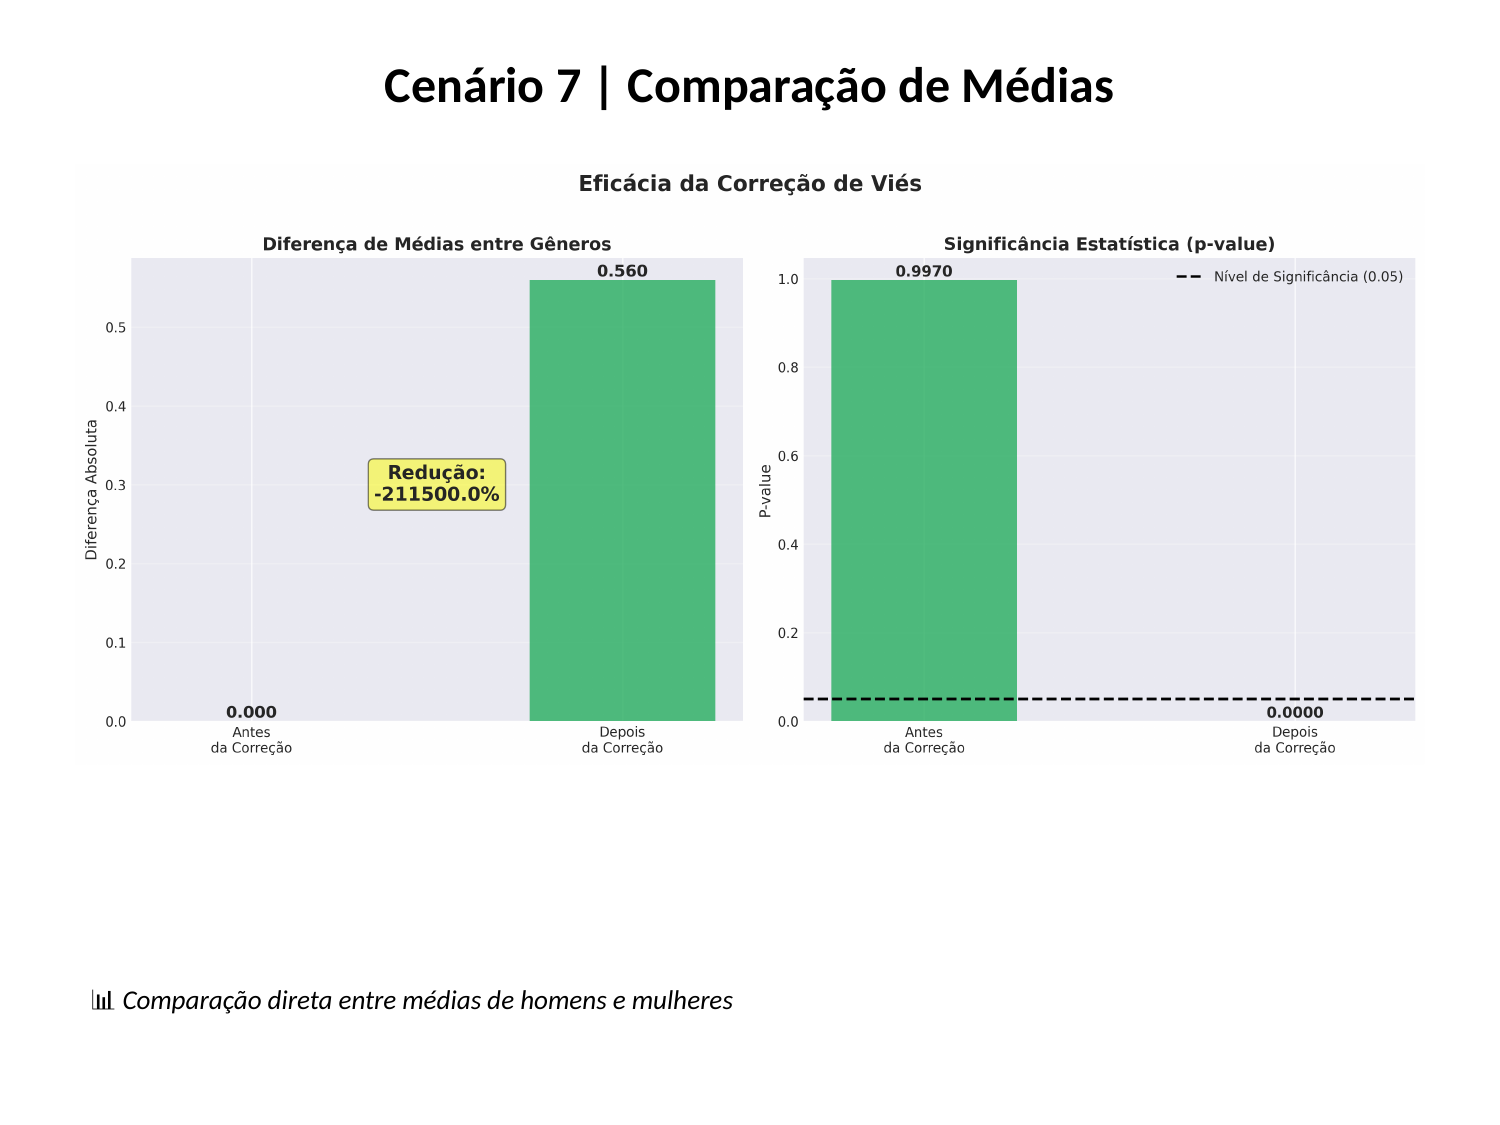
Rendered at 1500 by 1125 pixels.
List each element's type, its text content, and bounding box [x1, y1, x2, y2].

picture [74, 164, 1426, 765]
text_box 📊 Comparação direta entre médias de homens e mulheres [74, 974, 1425, 1023]
text_box Cenário 7 | Comparação de Médias [370, 44, 1130, 120]
